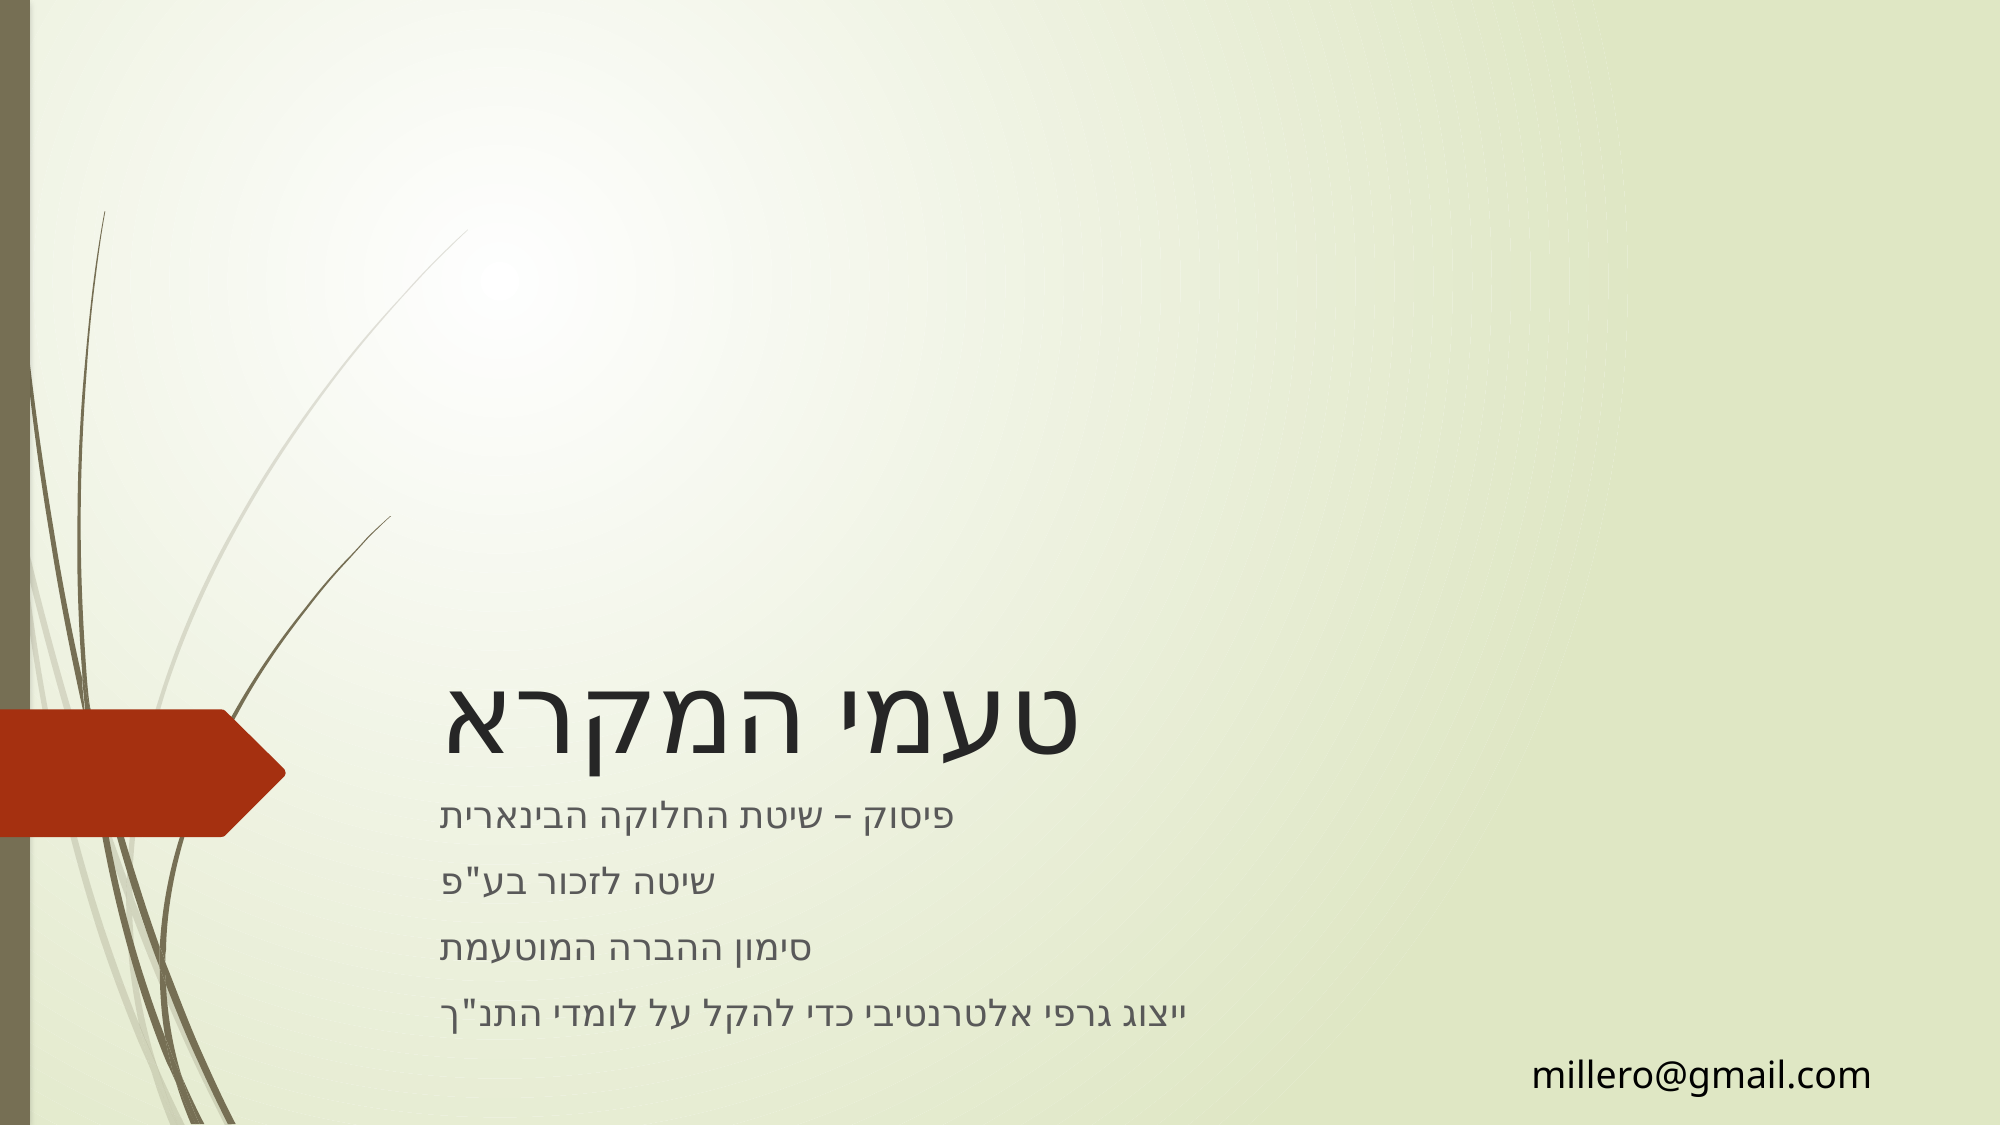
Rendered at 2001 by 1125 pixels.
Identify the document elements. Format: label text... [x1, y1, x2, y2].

text_box millero@gmail.com [1425, 1043, 1888, 1104]
subtitle פיסוק – שיטת החלוקה הבינארית שיטה לזכור בע"פ סימון ההברה המוטעמת ייצוג גרפי אלטרנטיבי כדי להקל על לומדי התנ"ך [424, 783, 1888, 1075]
title טעמי המקרא [424, 412, 1888, 783]
